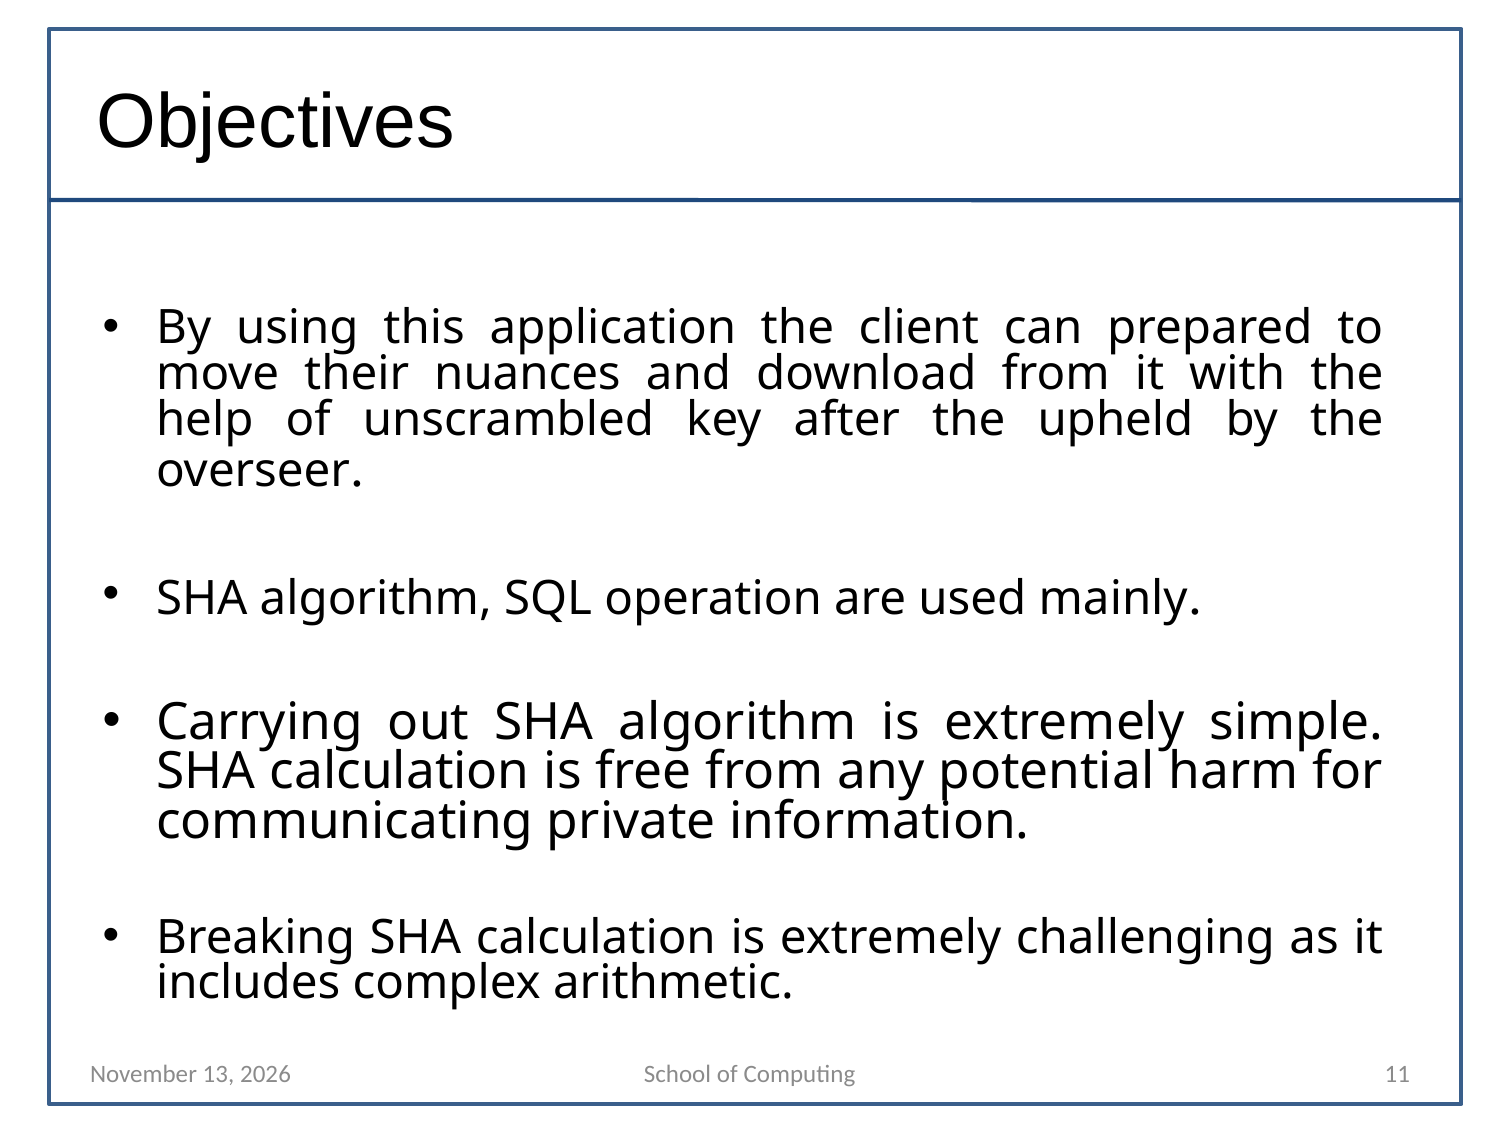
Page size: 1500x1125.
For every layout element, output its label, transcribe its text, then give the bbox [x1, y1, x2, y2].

footer School of Computing [512, 1042, 988, 1103]
list By using this application the client can prepared to move their nuances and download from it with the help of unscrambled key after the upheld by the overseer. SHA algorithm, SQL operation are used mainly. Carrying out SHA algorithm is extremely simple. SHA calculation is free from any potential harm for communicating private information. Breaking SHA calculation is extremely challenging as it includes complex arithmetic. [87, 299, 1400, 1020]
slide_number 11 [1074, 1042, 1425, 1103]
title Objectives [81, 62, 1432, 170]
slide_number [75, 1042, 425, 1103]
